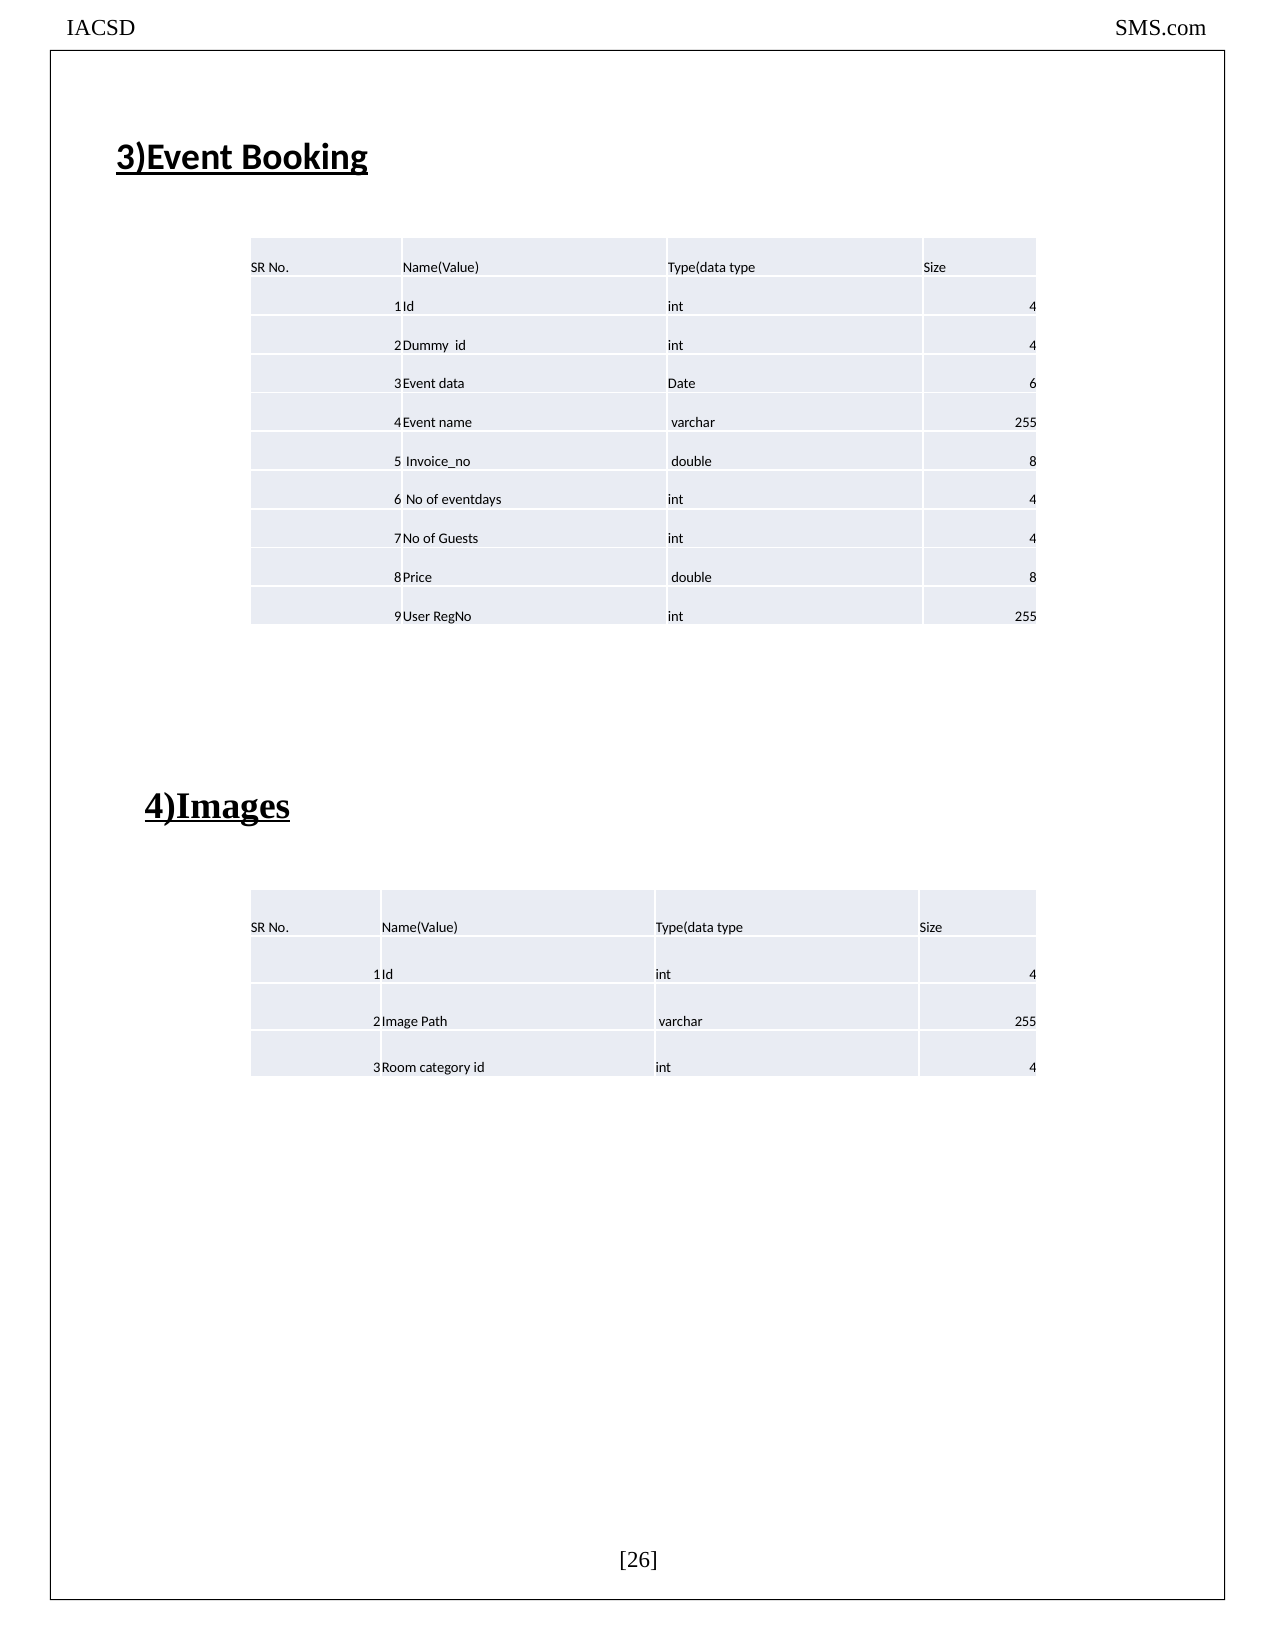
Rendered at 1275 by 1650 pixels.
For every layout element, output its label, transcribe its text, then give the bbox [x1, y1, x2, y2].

table_cell 4 [924, 510, 1036, 547]
table_cell No of Guests [403, 510, 666, 547]
table_cell 4 [251, 393, 401, 430]
table_header Size [920, 890, 1036, 935]
table_cell 9 [251, 587, 401, 624]
table_cell Price [403, 548, 666, 585]
table_cell int [668, 587, 922, 624]
table_cell 4 [924, 316, 1036, 353]
table_cell int [668, 471, 922, 508]
table_header SR No. [251, 890, 380, 935]
table_cell double [668, 548, 922, 585]
table_cell Date [668, 355, 922, 392]
table_cell int [656, 1031, 918, 1076]
table_cell 8 [924, 432, 1036, 469]
table_cell Invoice_no [403, 432, 666, 469]
table_cell 8 [924, 548, 1036, 585]
table_cell Event name [403, 393, 666, 430]
table_cell 2 [251, 984, 380, 1029]
table_cell 1 [251, 937, 380, 982]
table_cell Id [382, 937, 654, 982]
table_cell 5 [251, 432, 401, 469]
table_cell 3 [251, 1031, 380, 1076]
table_cell 8 [251, 548, 401, 585]
table_header Name(Value) [403, 238, 666, 275]
table_cell 3 [251, 355, 401, 392]
table_header Type(data type [668, 238, 922, 275]
table_cell 255 [924, 393, 1036, 430]
table_cell Event data [403, 355, 666, 392]
text_box SMS.com [1113, 10, 1209, 41]
table_cell Id [403, 277, 666, 314]
table_header Name(Value) [382, 890, 654, 935]
table_cell int [668, 277, 922, 314]
table_cell int [668, 510, 922, 547]
table_cell varchar [656, 984, 918, 1029]
table_cell User RegNo [403, 587, 666, 624]
table_cell 4 [920, 937, 1036, 982]
table_cell 255 [924, 587, 1036, 624]
table_cell 6 [251, 471, 401, 508]
table_cell Dummy id [403, 316, 666, 353]
text_box IACSD [64, 10, 138, 41]
table_cell varchar [668, 393, 922, 430]
slide_number [26] [617, 1545, 667, 1650]
table_cell int [668, 316, 922, 353]
table_cell 4 [924, 471, 1036, 508]
table_header Type(data type [656, 890, 918, 935]
table_cell double [668, 432, 922, 469]
table_cell 6 [924, 355, 1036, 392]
table_header Size [924, 238, 1036, 275]
table_cell Image Path [382, 984, 654, 1029]
table_cell 4 [924, 277, 1036, 314]
table_cell No of eventdays [403, 471, 666, 508]
table_cell 2 [251, 316, 401, 353]
table_cell 7 [251, 510, 401, 547]
table_cell 4 [920, 1031, 1036, 1076]
table_header SR No. [251, 238, 401, 275]
table_cell 1 [251, 277, 401, 314]
table_cell Room category id [382, 1031, 654, 1076]
table_cell 255 [920, 984, 1036, 1029]
text_box 3)Event Booking [101, 124, 739, 185]
text_box 4)Images [129, 773, 768, 834]
table_cell int [656, 937, 918, 982]
